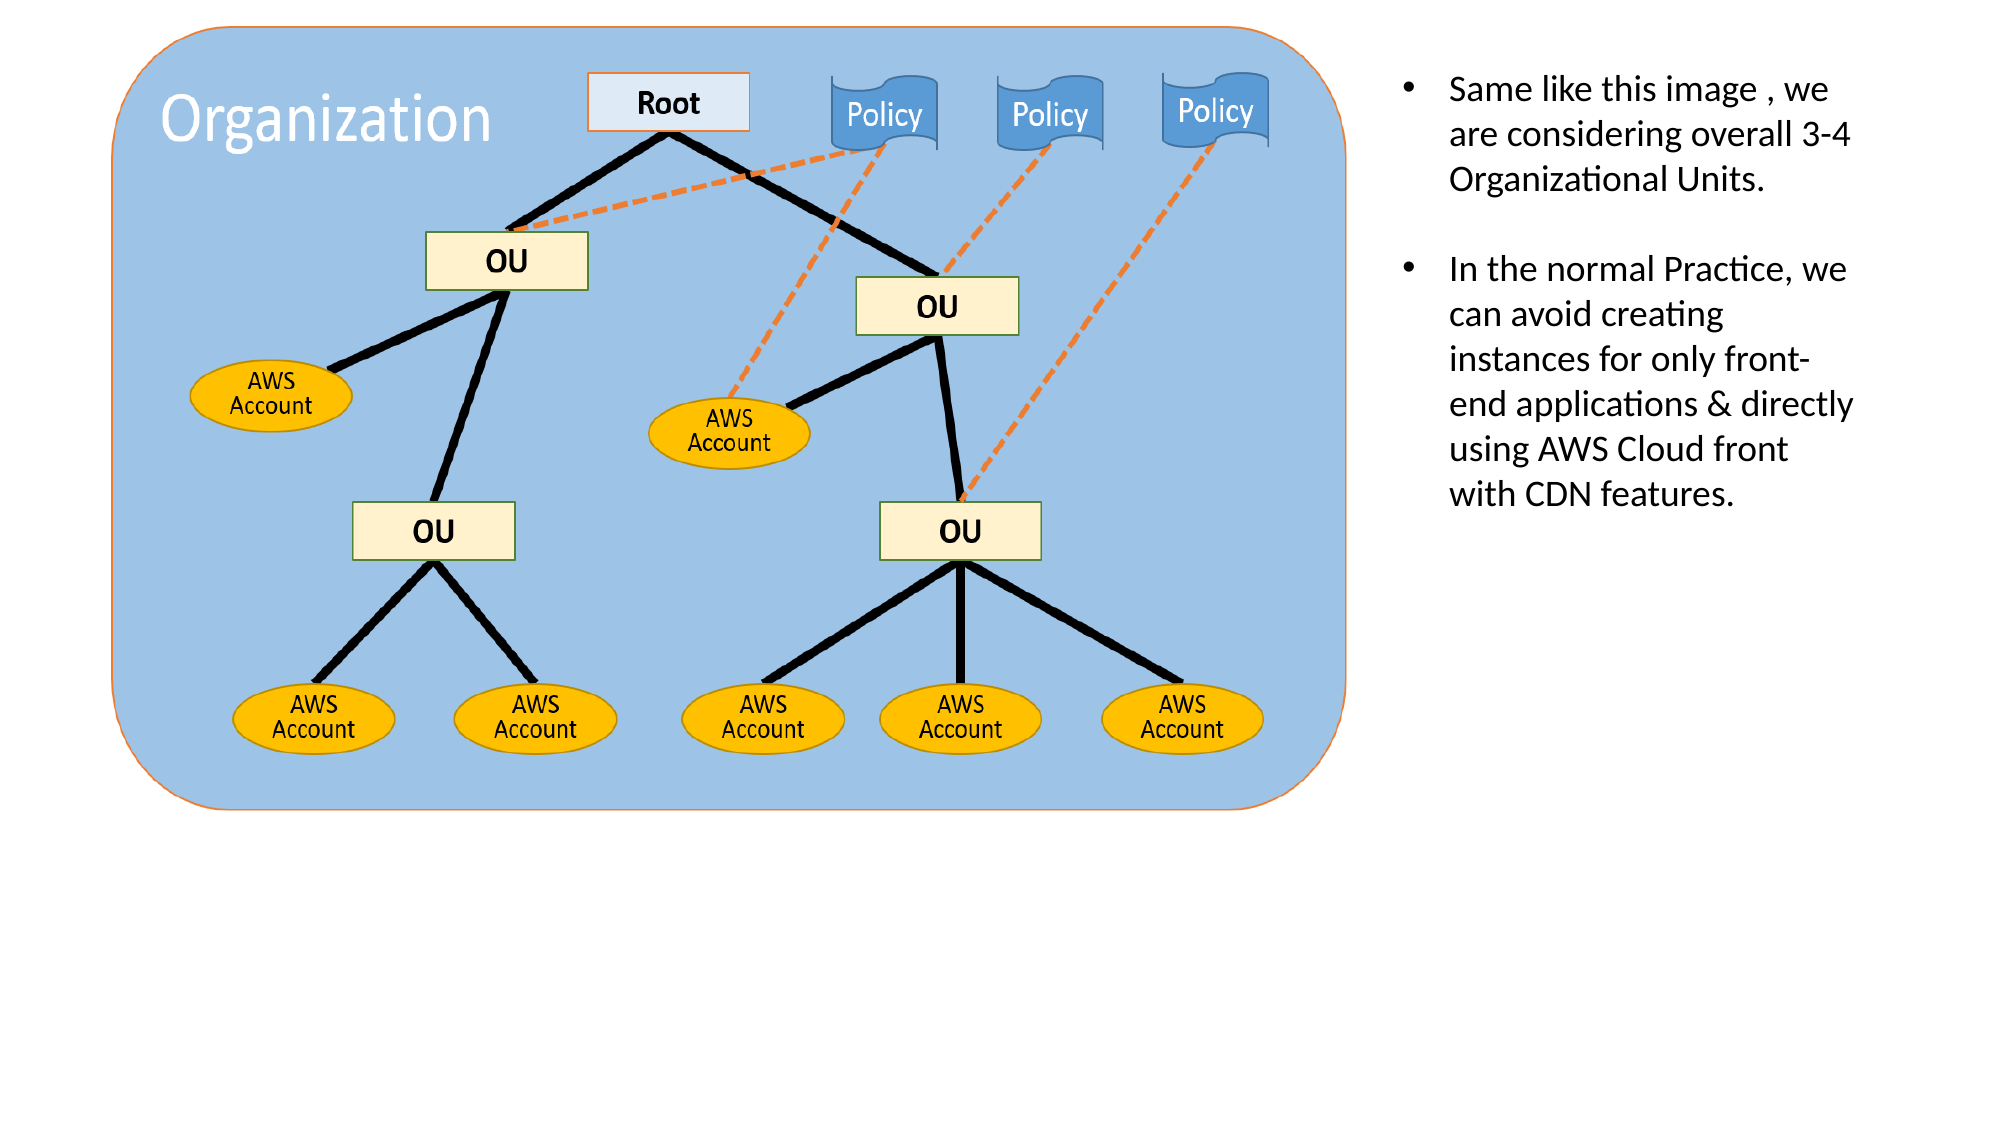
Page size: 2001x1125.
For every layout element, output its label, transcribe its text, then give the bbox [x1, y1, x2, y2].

text_box Same like this image , we are considering overall 3-4 Organizational Units. In the normal Practice, we can avoid creating instances for only front-end applications & directly using AWS Cloud front with CDN features. [1387, 56, 1879, 567]
picture [110, 25, 1347, 811]
